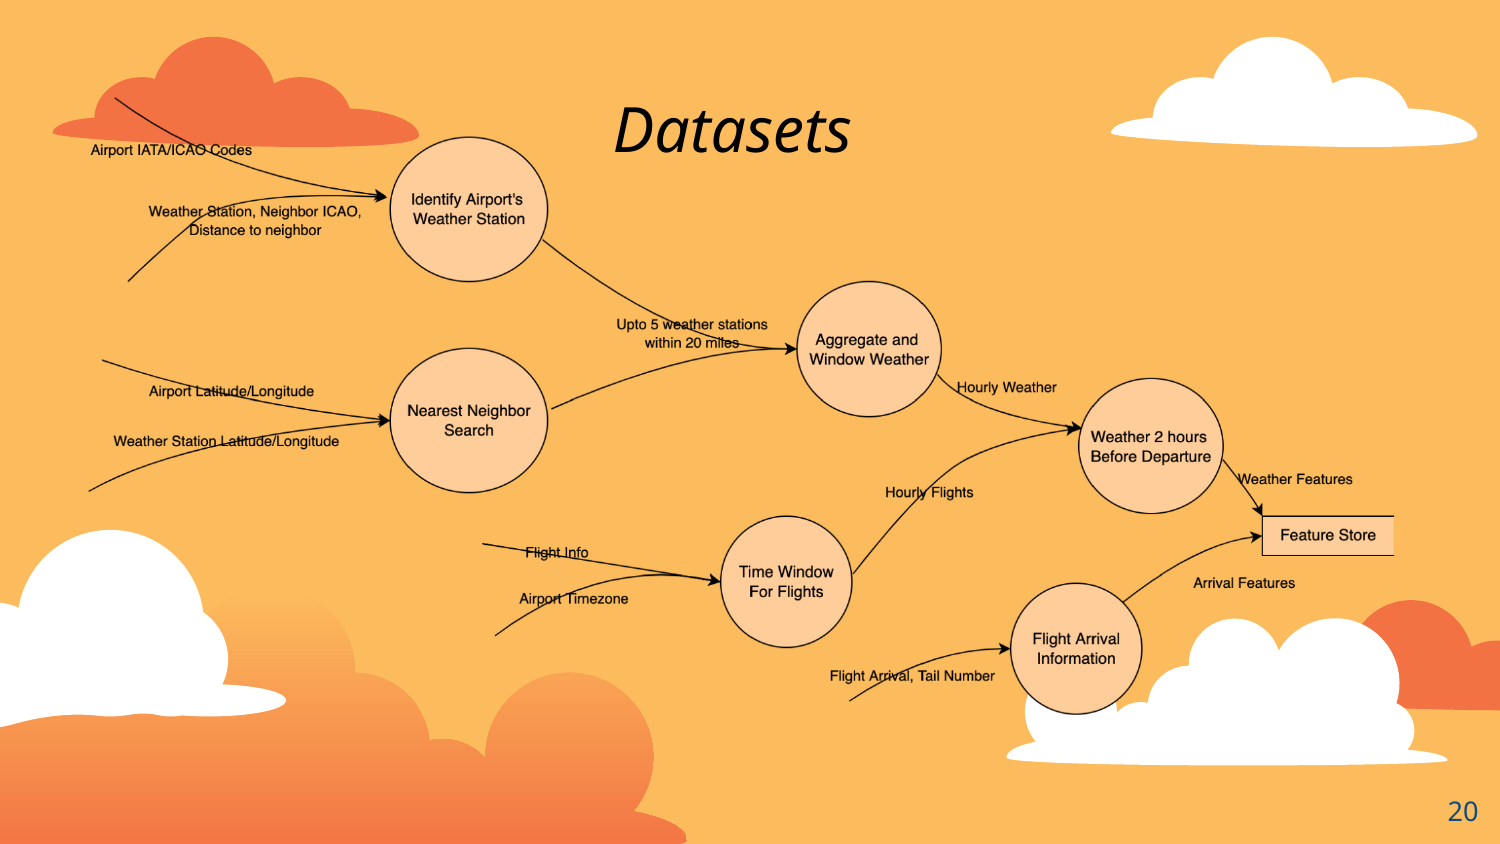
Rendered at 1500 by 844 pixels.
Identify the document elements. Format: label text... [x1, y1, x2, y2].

slide_number ‹#› [1403, 779, 1494, 844]
picture [65, 48, 1434, 752]
